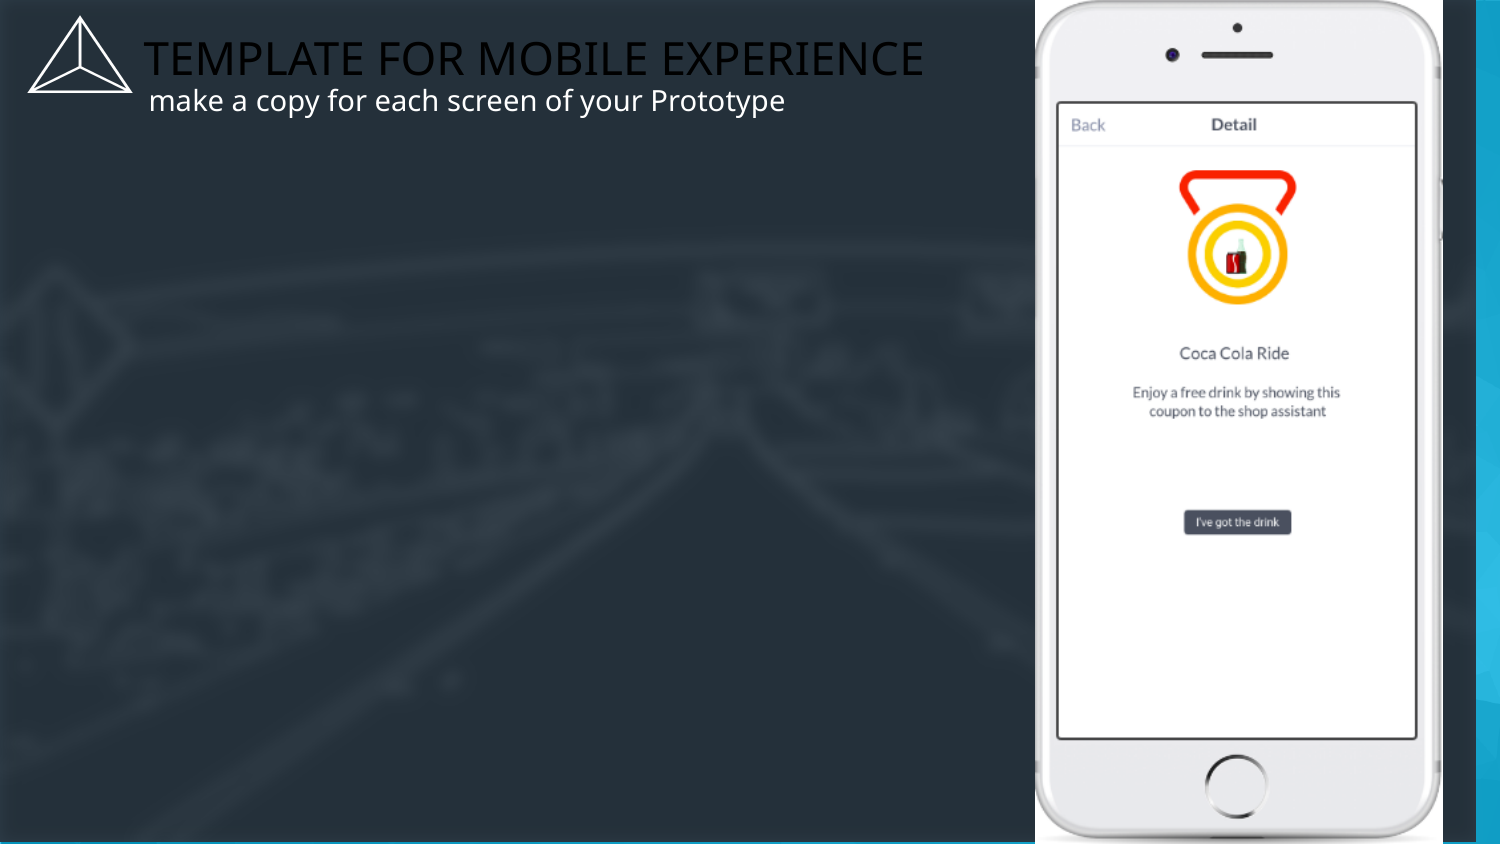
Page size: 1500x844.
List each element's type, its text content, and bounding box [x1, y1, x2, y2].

text_box make a copy for each screen of your Prototype [163, 73, 1001, 126]
picture [0, 0, 1500, 844]
text_box TEMPLATE FOR MOBILE EXPERIENCE [160, 0, 1001, 73]
